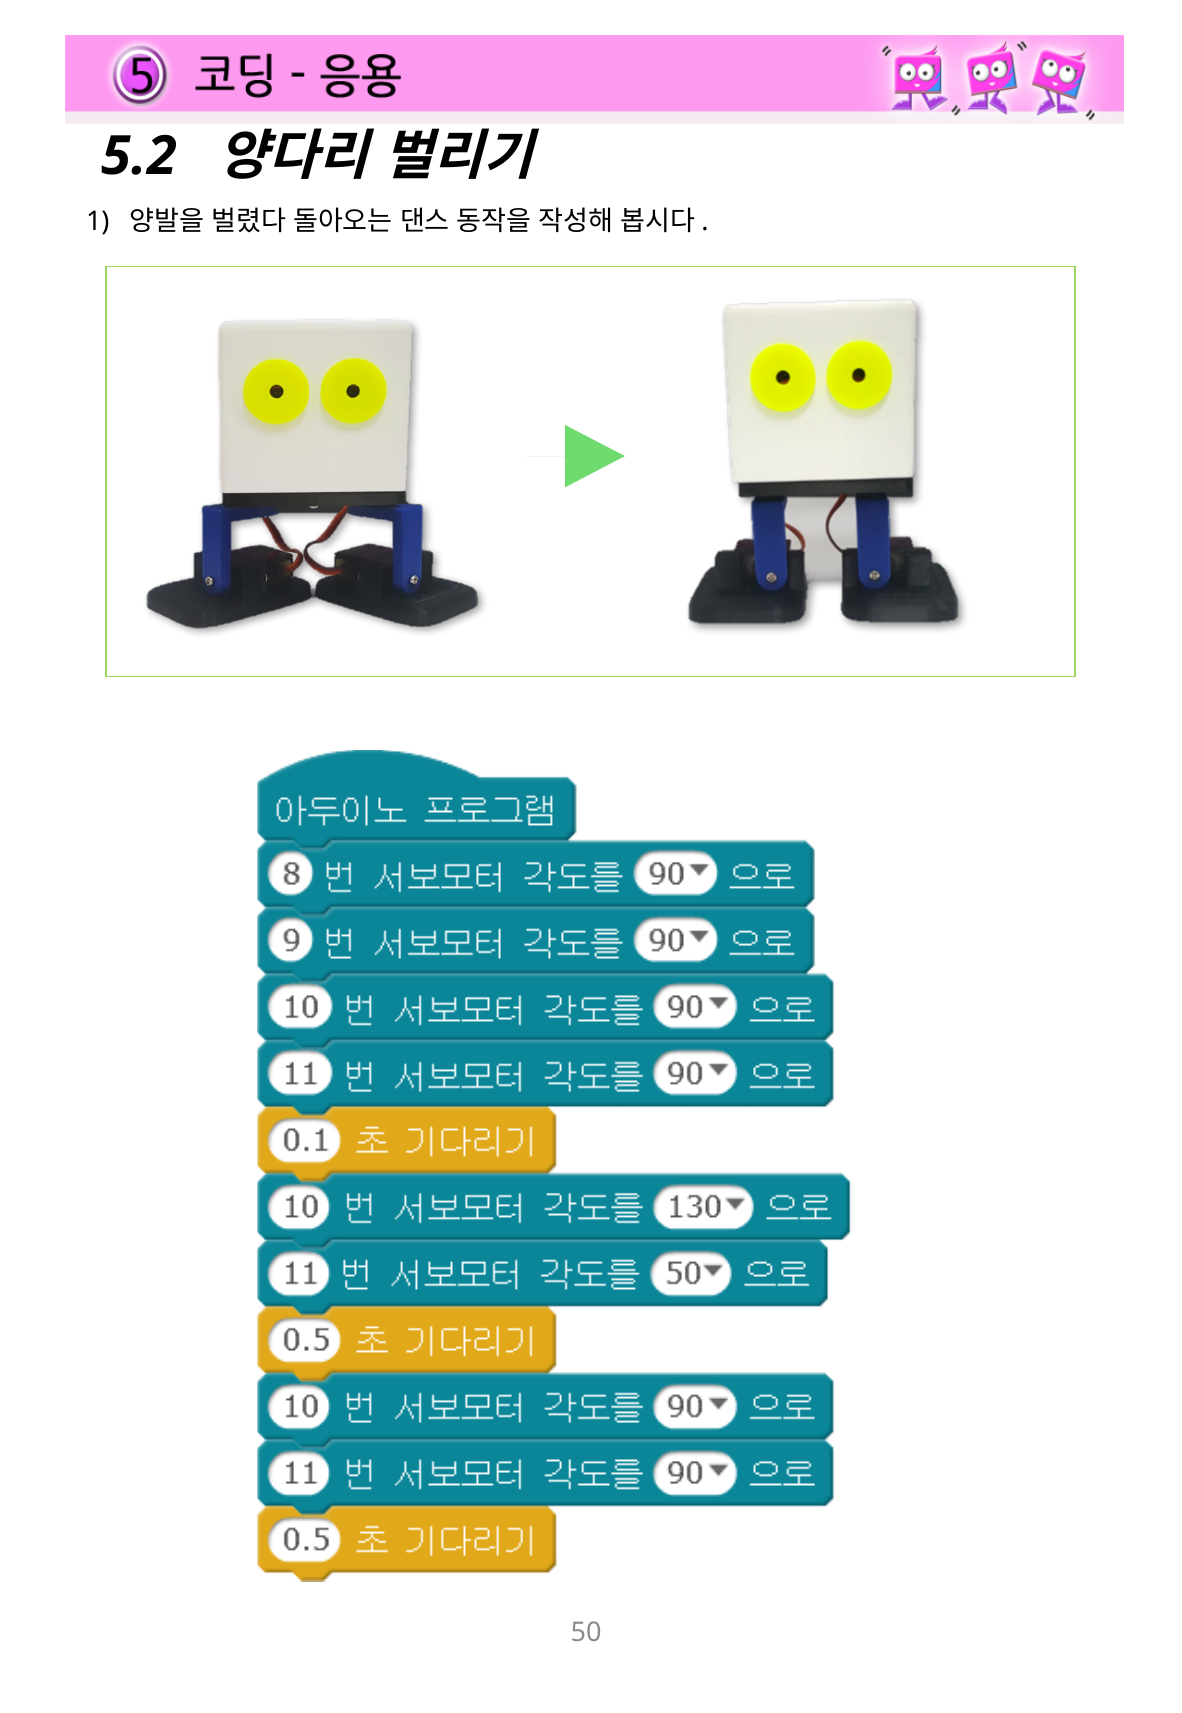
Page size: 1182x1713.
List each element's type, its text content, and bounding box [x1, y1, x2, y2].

text_box 5.2 양다리 벌리기 [85, 112, 551, 194]
picture [65, 35, 1124, 124]
text_box [104, 264, 486, 273]
text_box 1) 양발을 벌렸다 돌아오는 댄스 동작을 작성해 봅시다. [69, 195, 1116, 271]
picture [0, 239, 1182, 727]
slide_number 50 [342, 1591, 619, 1679]
picture [256, 749, 853, 1582]
